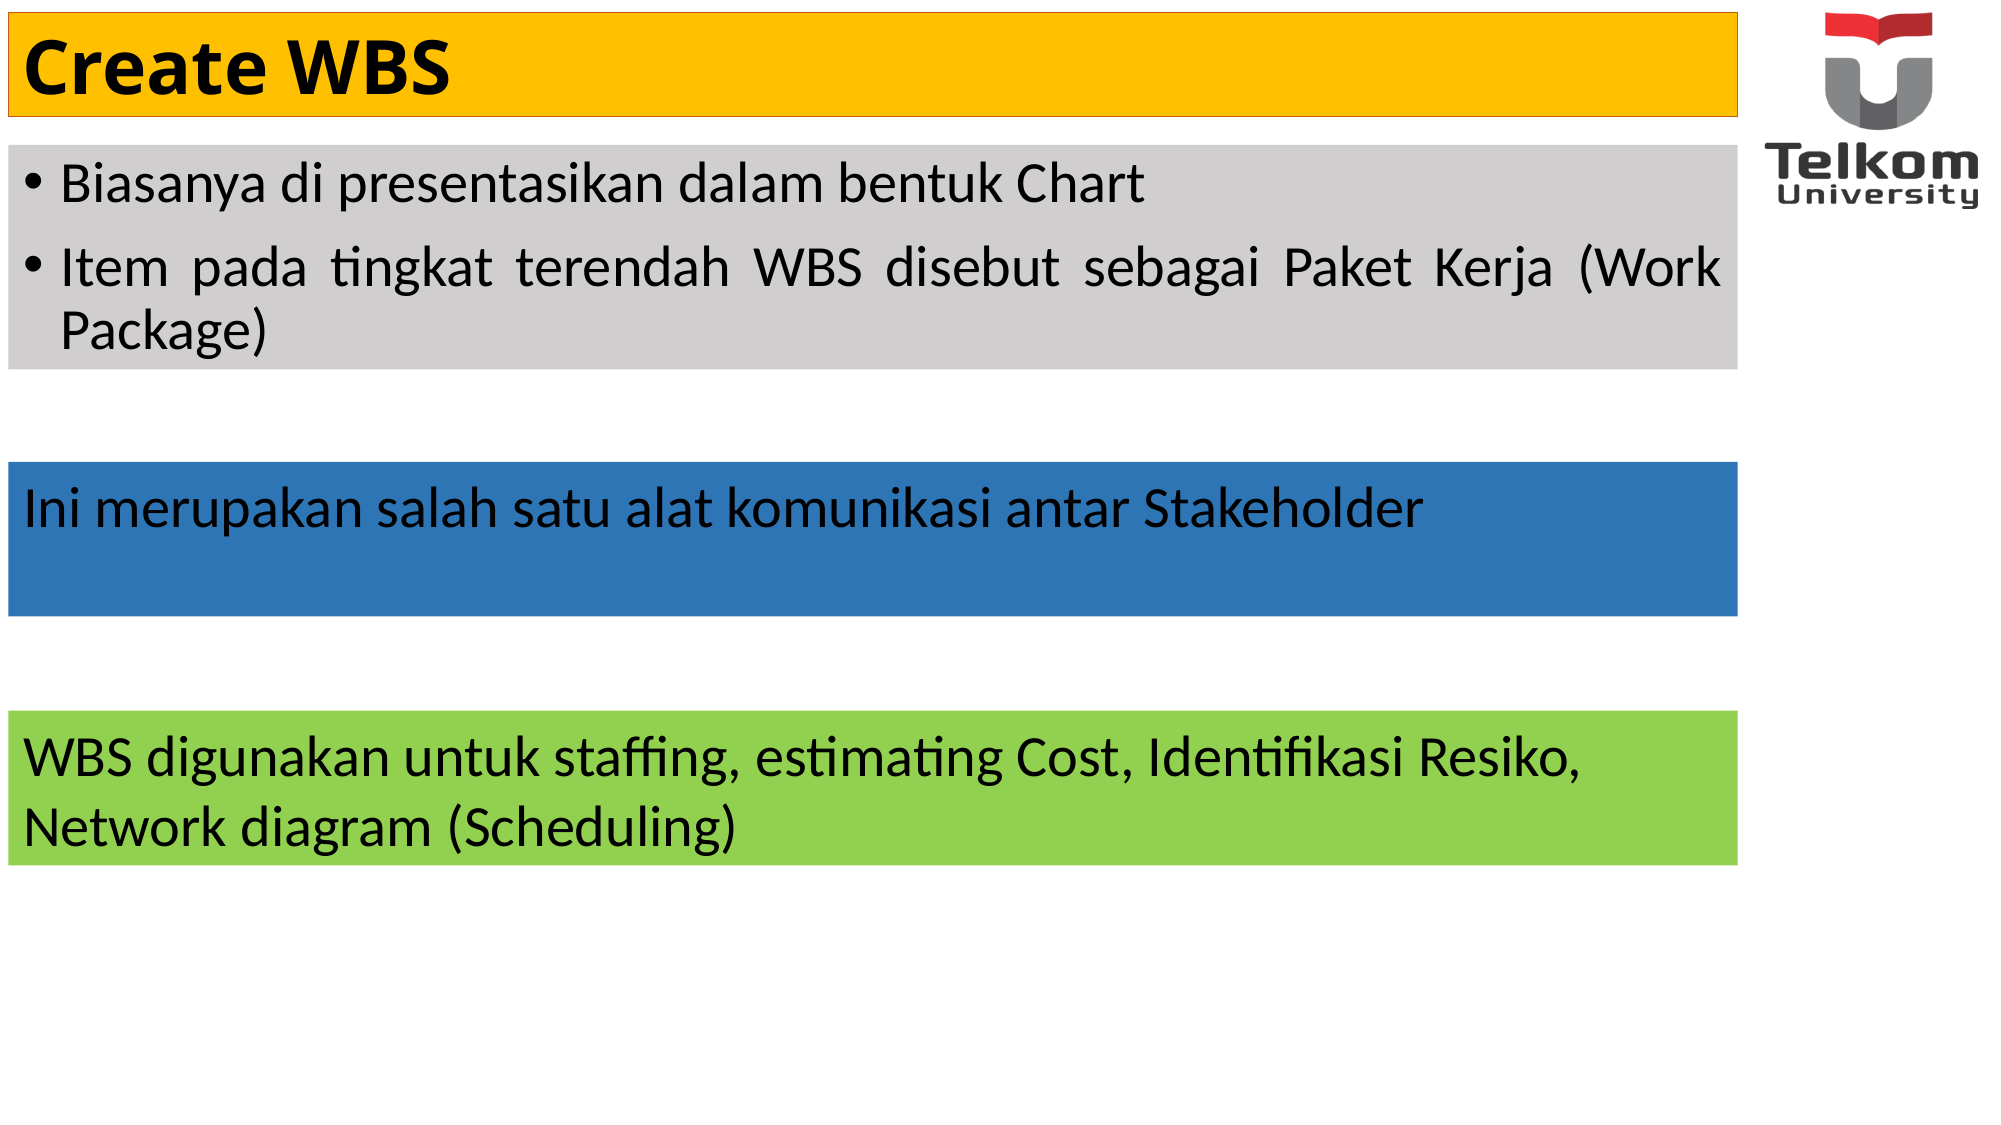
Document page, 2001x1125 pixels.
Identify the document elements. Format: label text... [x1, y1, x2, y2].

list Biasanya di presentasikan dalam bentuk Chart Item pada tingkat terendah WBS disebut sebagai Paket Kerja (Work Package) [8, 144, 1738, 370]
picture [1764, 12, 1978, 209]
text_box Ini merupakan salah satu alat komunikasi antar Stakeholder [8, 461, 1738, 617]
text_box WBS digunakan untuk staffing, estimating Cost, Identifikasi Resiko, Network diagram (Scheduling) [8, 710, 1738, 866]
text_box Create WBS [8, 12, 1738, 117]
